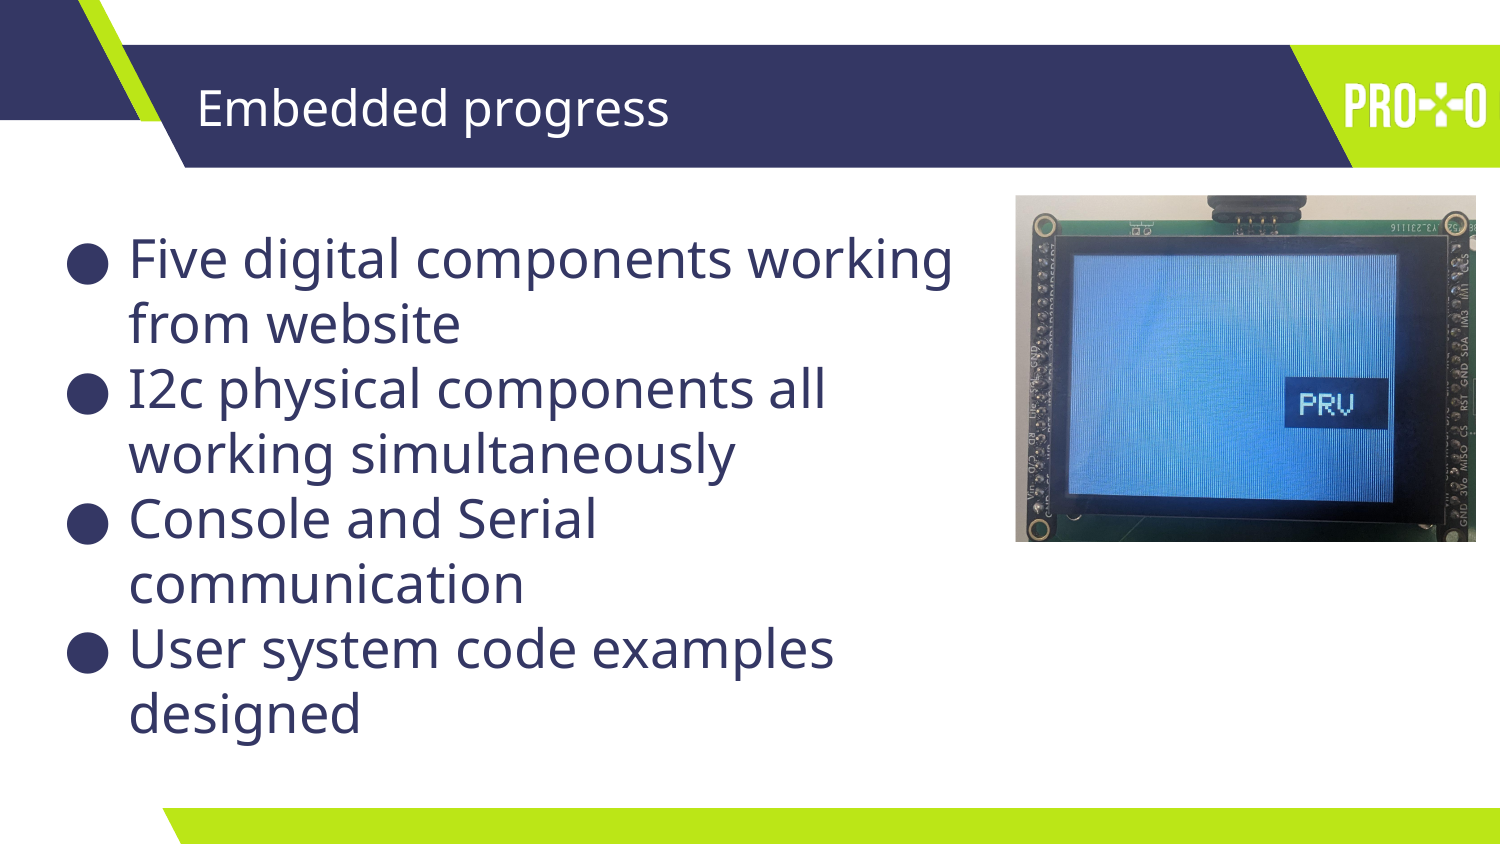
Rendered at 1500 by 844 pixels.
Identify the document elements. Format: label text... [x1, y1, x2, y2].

title Embedded progress [181, 45, 1285, 169]
picture [1016, 55, 1500, 599]
text_box Five digital components working from website I2c physical components all working simultaneously Console and Serial communication User system code examples designed [38, 209, 1007, 735]
